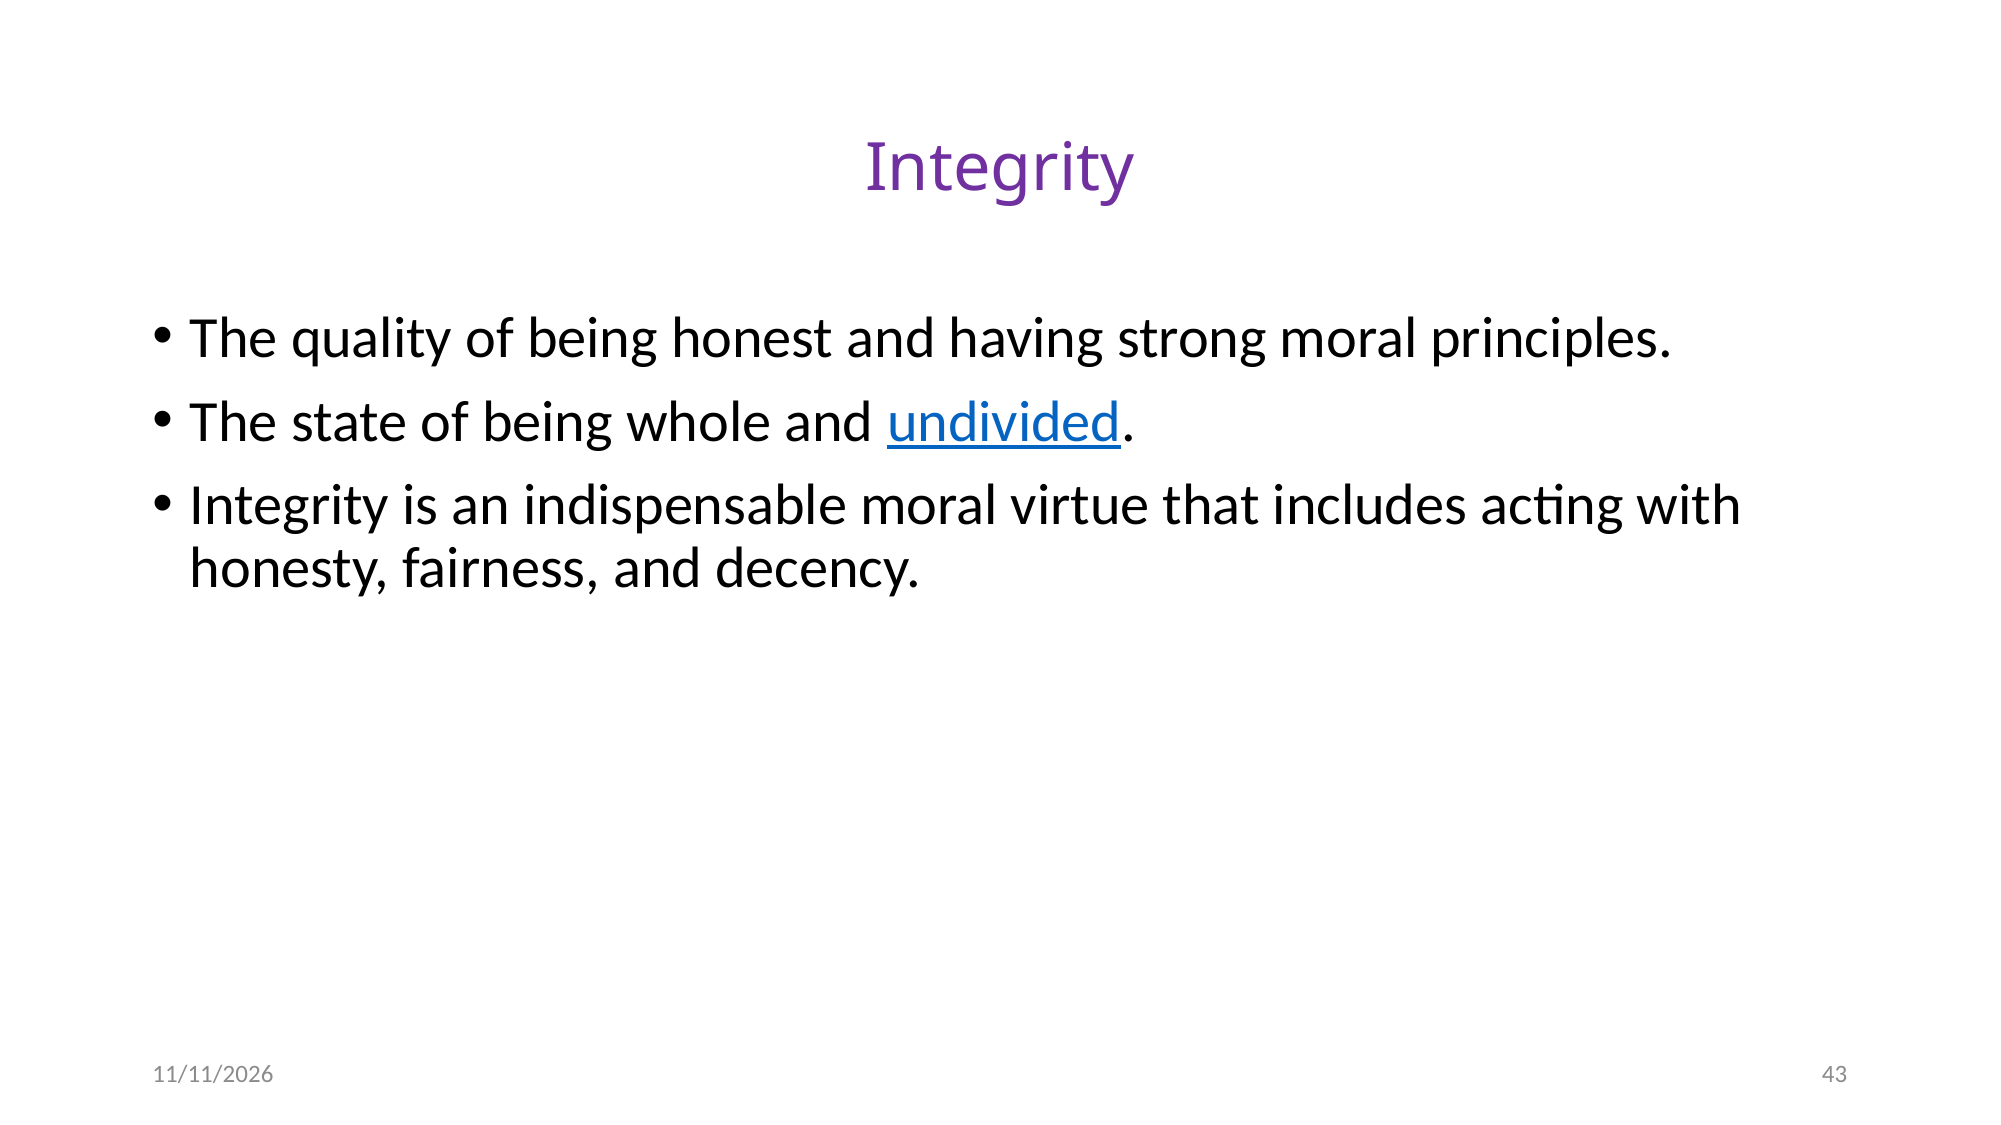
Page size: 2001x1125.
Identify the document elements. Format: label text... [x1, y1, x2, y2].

title Integrity [137, 59, 1863, 278]
slide_number 43 [1412, 1042, 1863, 1103]
list The quality of being honest and having strong moral principles. The state of being whole and undivided. Integrity is an indispensable moral virtue that includes acting with honesty, fairness, and decency. [137, 299, 1863, 1014]
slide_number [137, 1042, 588, 1103]
